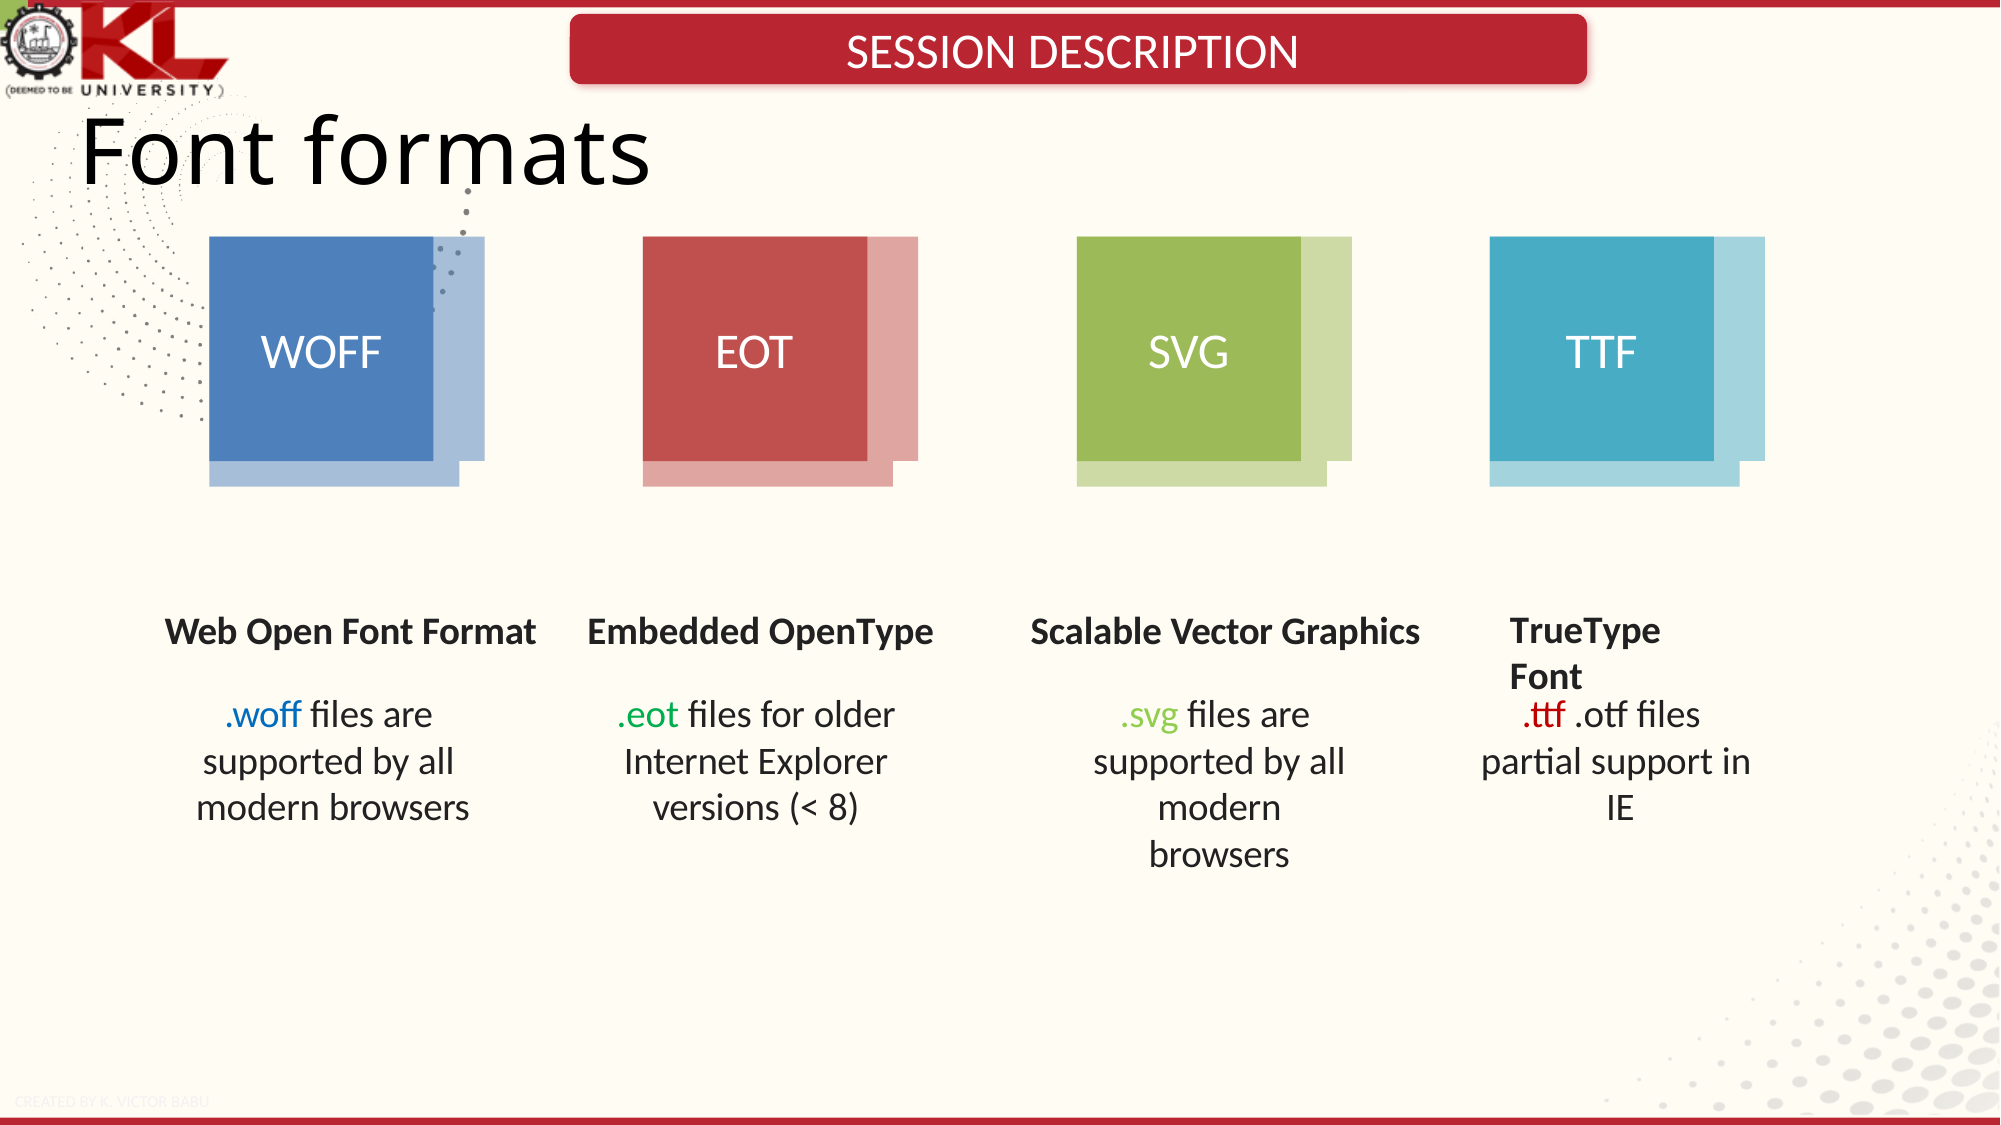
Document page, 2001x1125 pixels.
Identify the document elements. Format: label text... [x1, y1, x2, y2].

text_box Web Open Font Format [161, 603, 545, 653]
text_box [1076, 236, 1353, 488]
text_box Embedded OpenType [584, 603, 938, 653]
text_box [1489, 236, 1766, 488]
text_box Scalable Vector Graphics [1027, 603, 1429, 653]
text_box SESSION DESCRIPTION [568, 12, 1589, 86]
text_box .svg files are supported by all modern browsers [1088, 686, 1349, 876]
title Font formats [76, 89, 695, 281]
picture [0, 0, 327, 99]
text_box .ttf .otf files partial support in IE [1475, 685, 1755, 829]
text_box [208, 236, 486, 488]
text_box TrueType Font [1507, 601, 1743, 685]
text_box .woff files are supported by all modern browsers [190, 685, 475, 829]
text_box .eot files for older Internet Explorer versions (< 8) [611, 685, 899, 829]
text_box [642, 236, 919, 488]
